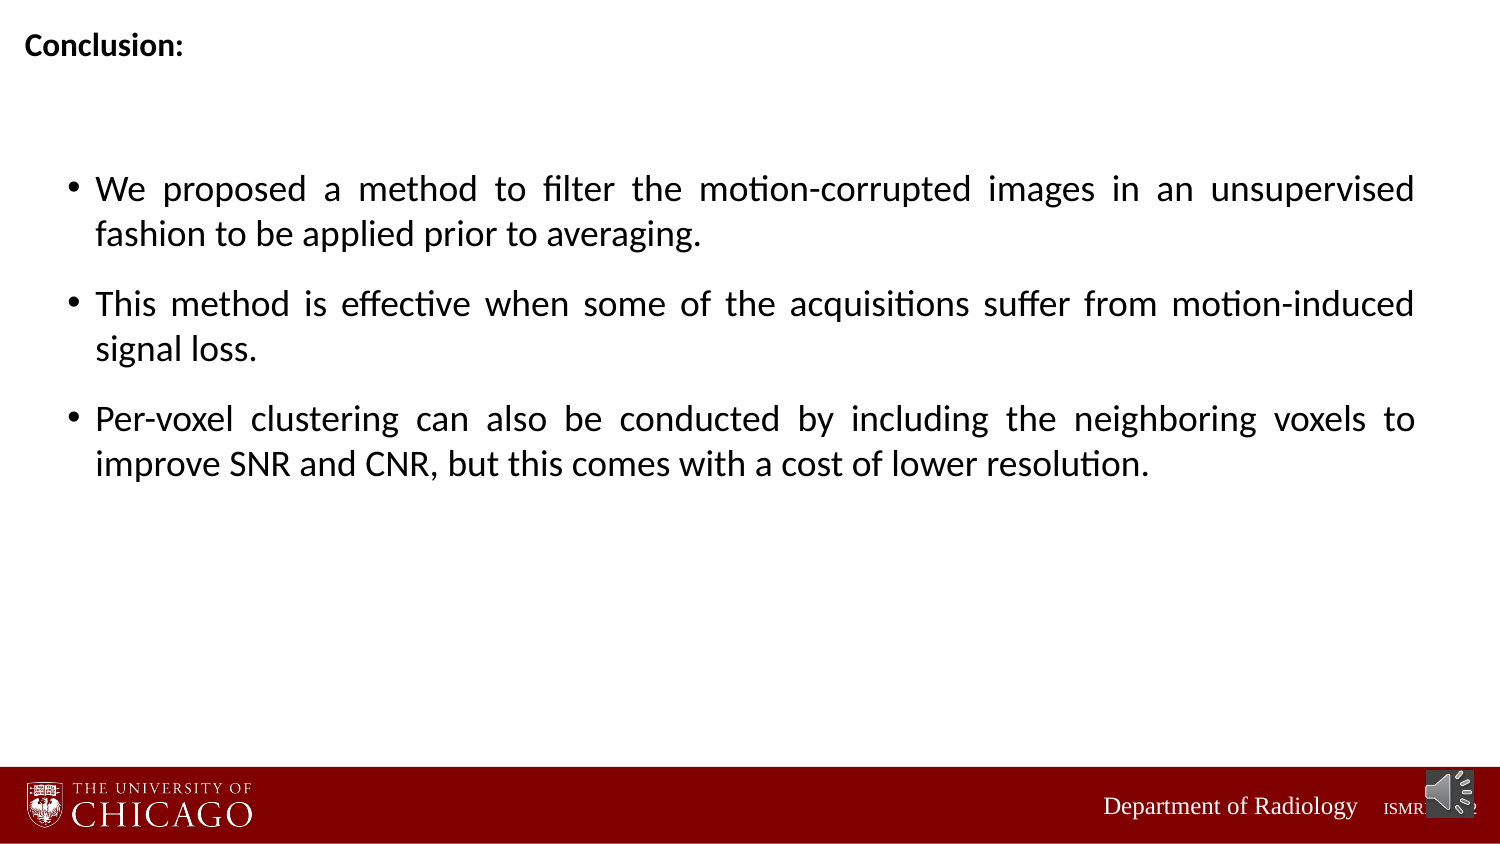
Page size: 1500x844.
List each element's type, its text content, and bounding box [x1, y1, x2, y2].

picture [1424, 768, 1475, 819]
text_box Conclusion: [10, 15, 1490, 71]
text_box We proposed a method to filter the motion-corrupted images in an unsupervised fashion to be applied prior to averaging. This method is effective when some of the acquisitions suffer from motion-induced signal loss. Per-voxel clustering can also be conducted by including the neighboring voxels to improve SNR and CNR, but this comes with a cost of lower resolution. [52, 156, 1432, 562]
picture [27, 782, 252, 828]
